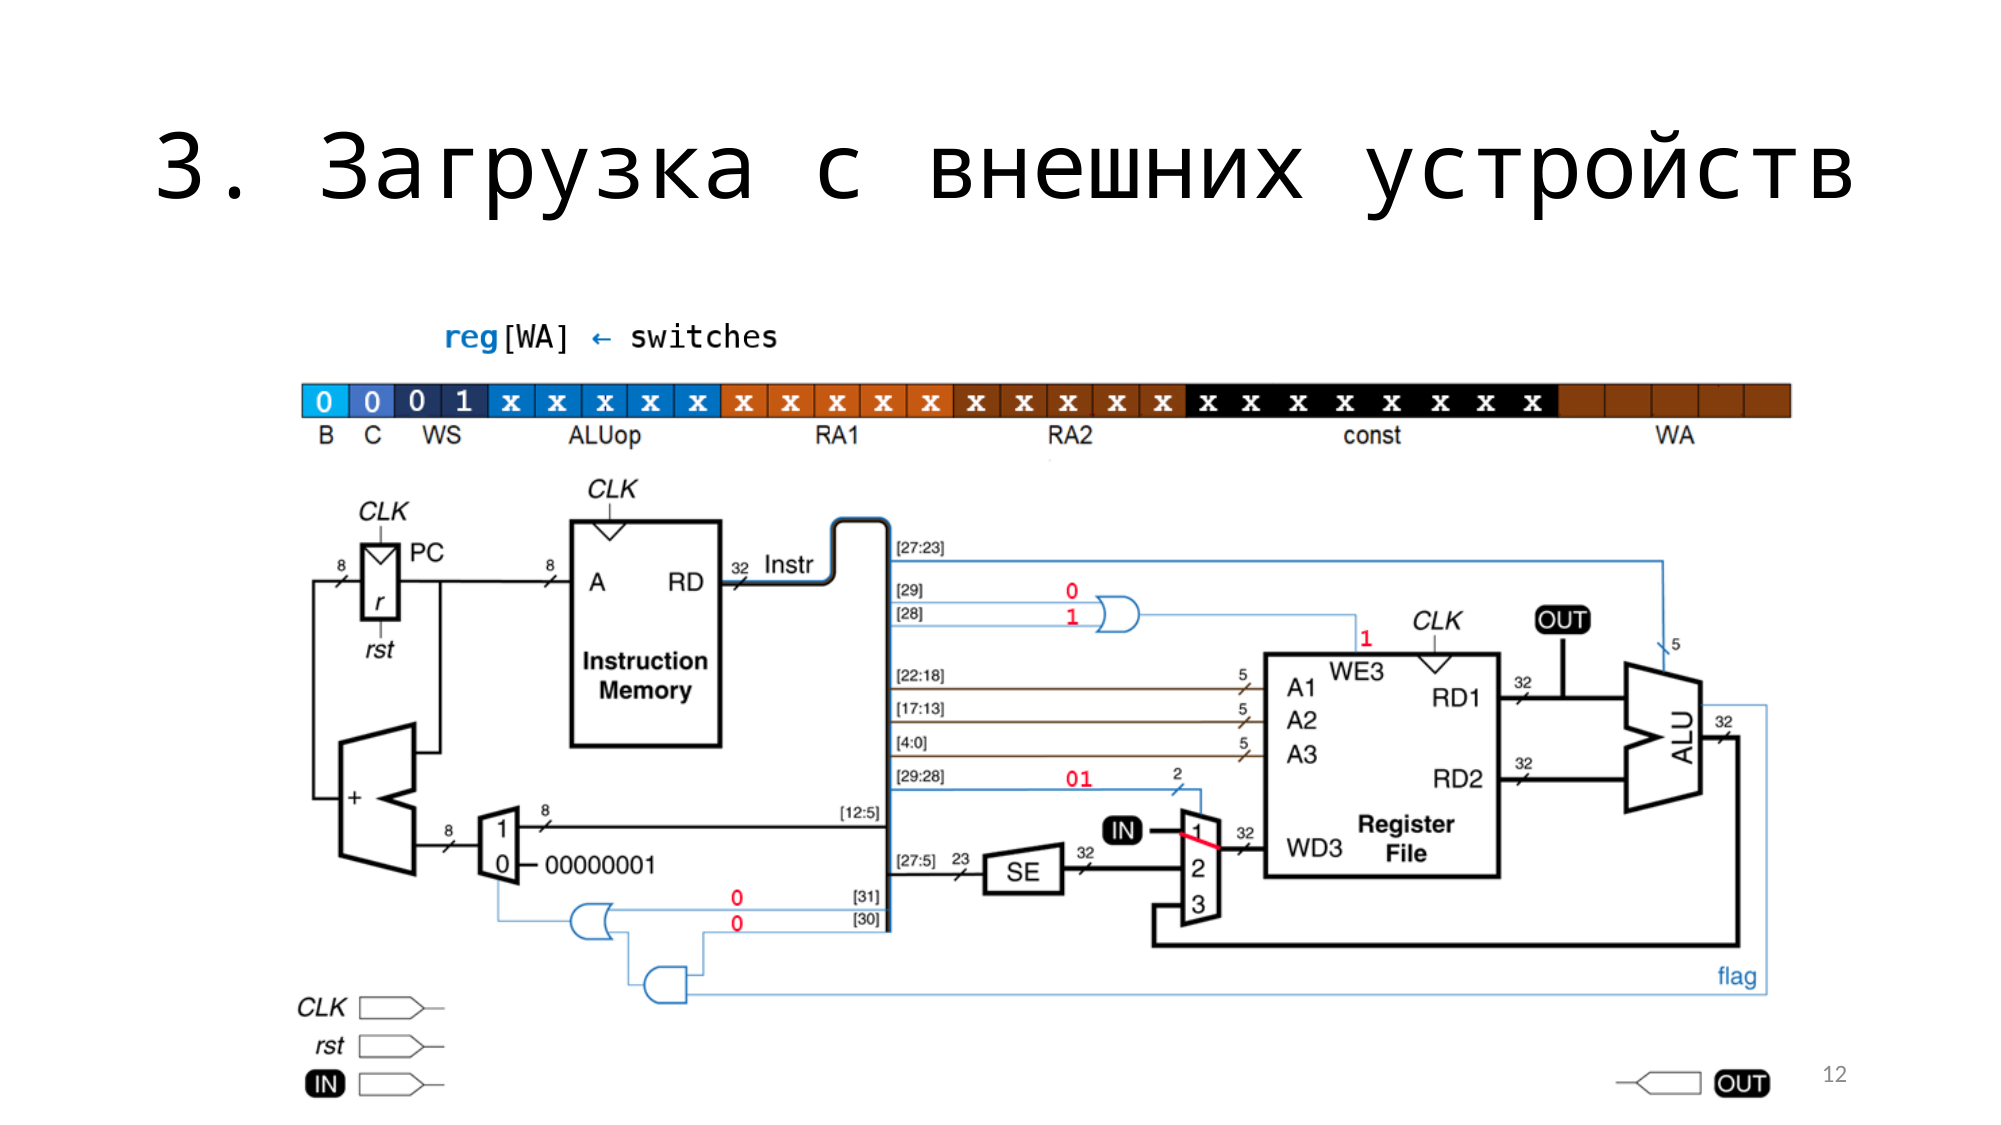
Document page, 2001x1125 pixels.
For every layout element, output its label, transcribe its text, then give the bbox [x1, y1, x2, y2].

picture [272, 321, 1829, 465]
title 3. Загрузка с внешних устройств [137, 59, 1900, 278]
slide_number 12 [1783, 1042, 1863, 1103]
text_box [289, 468, 1783, 1106]
